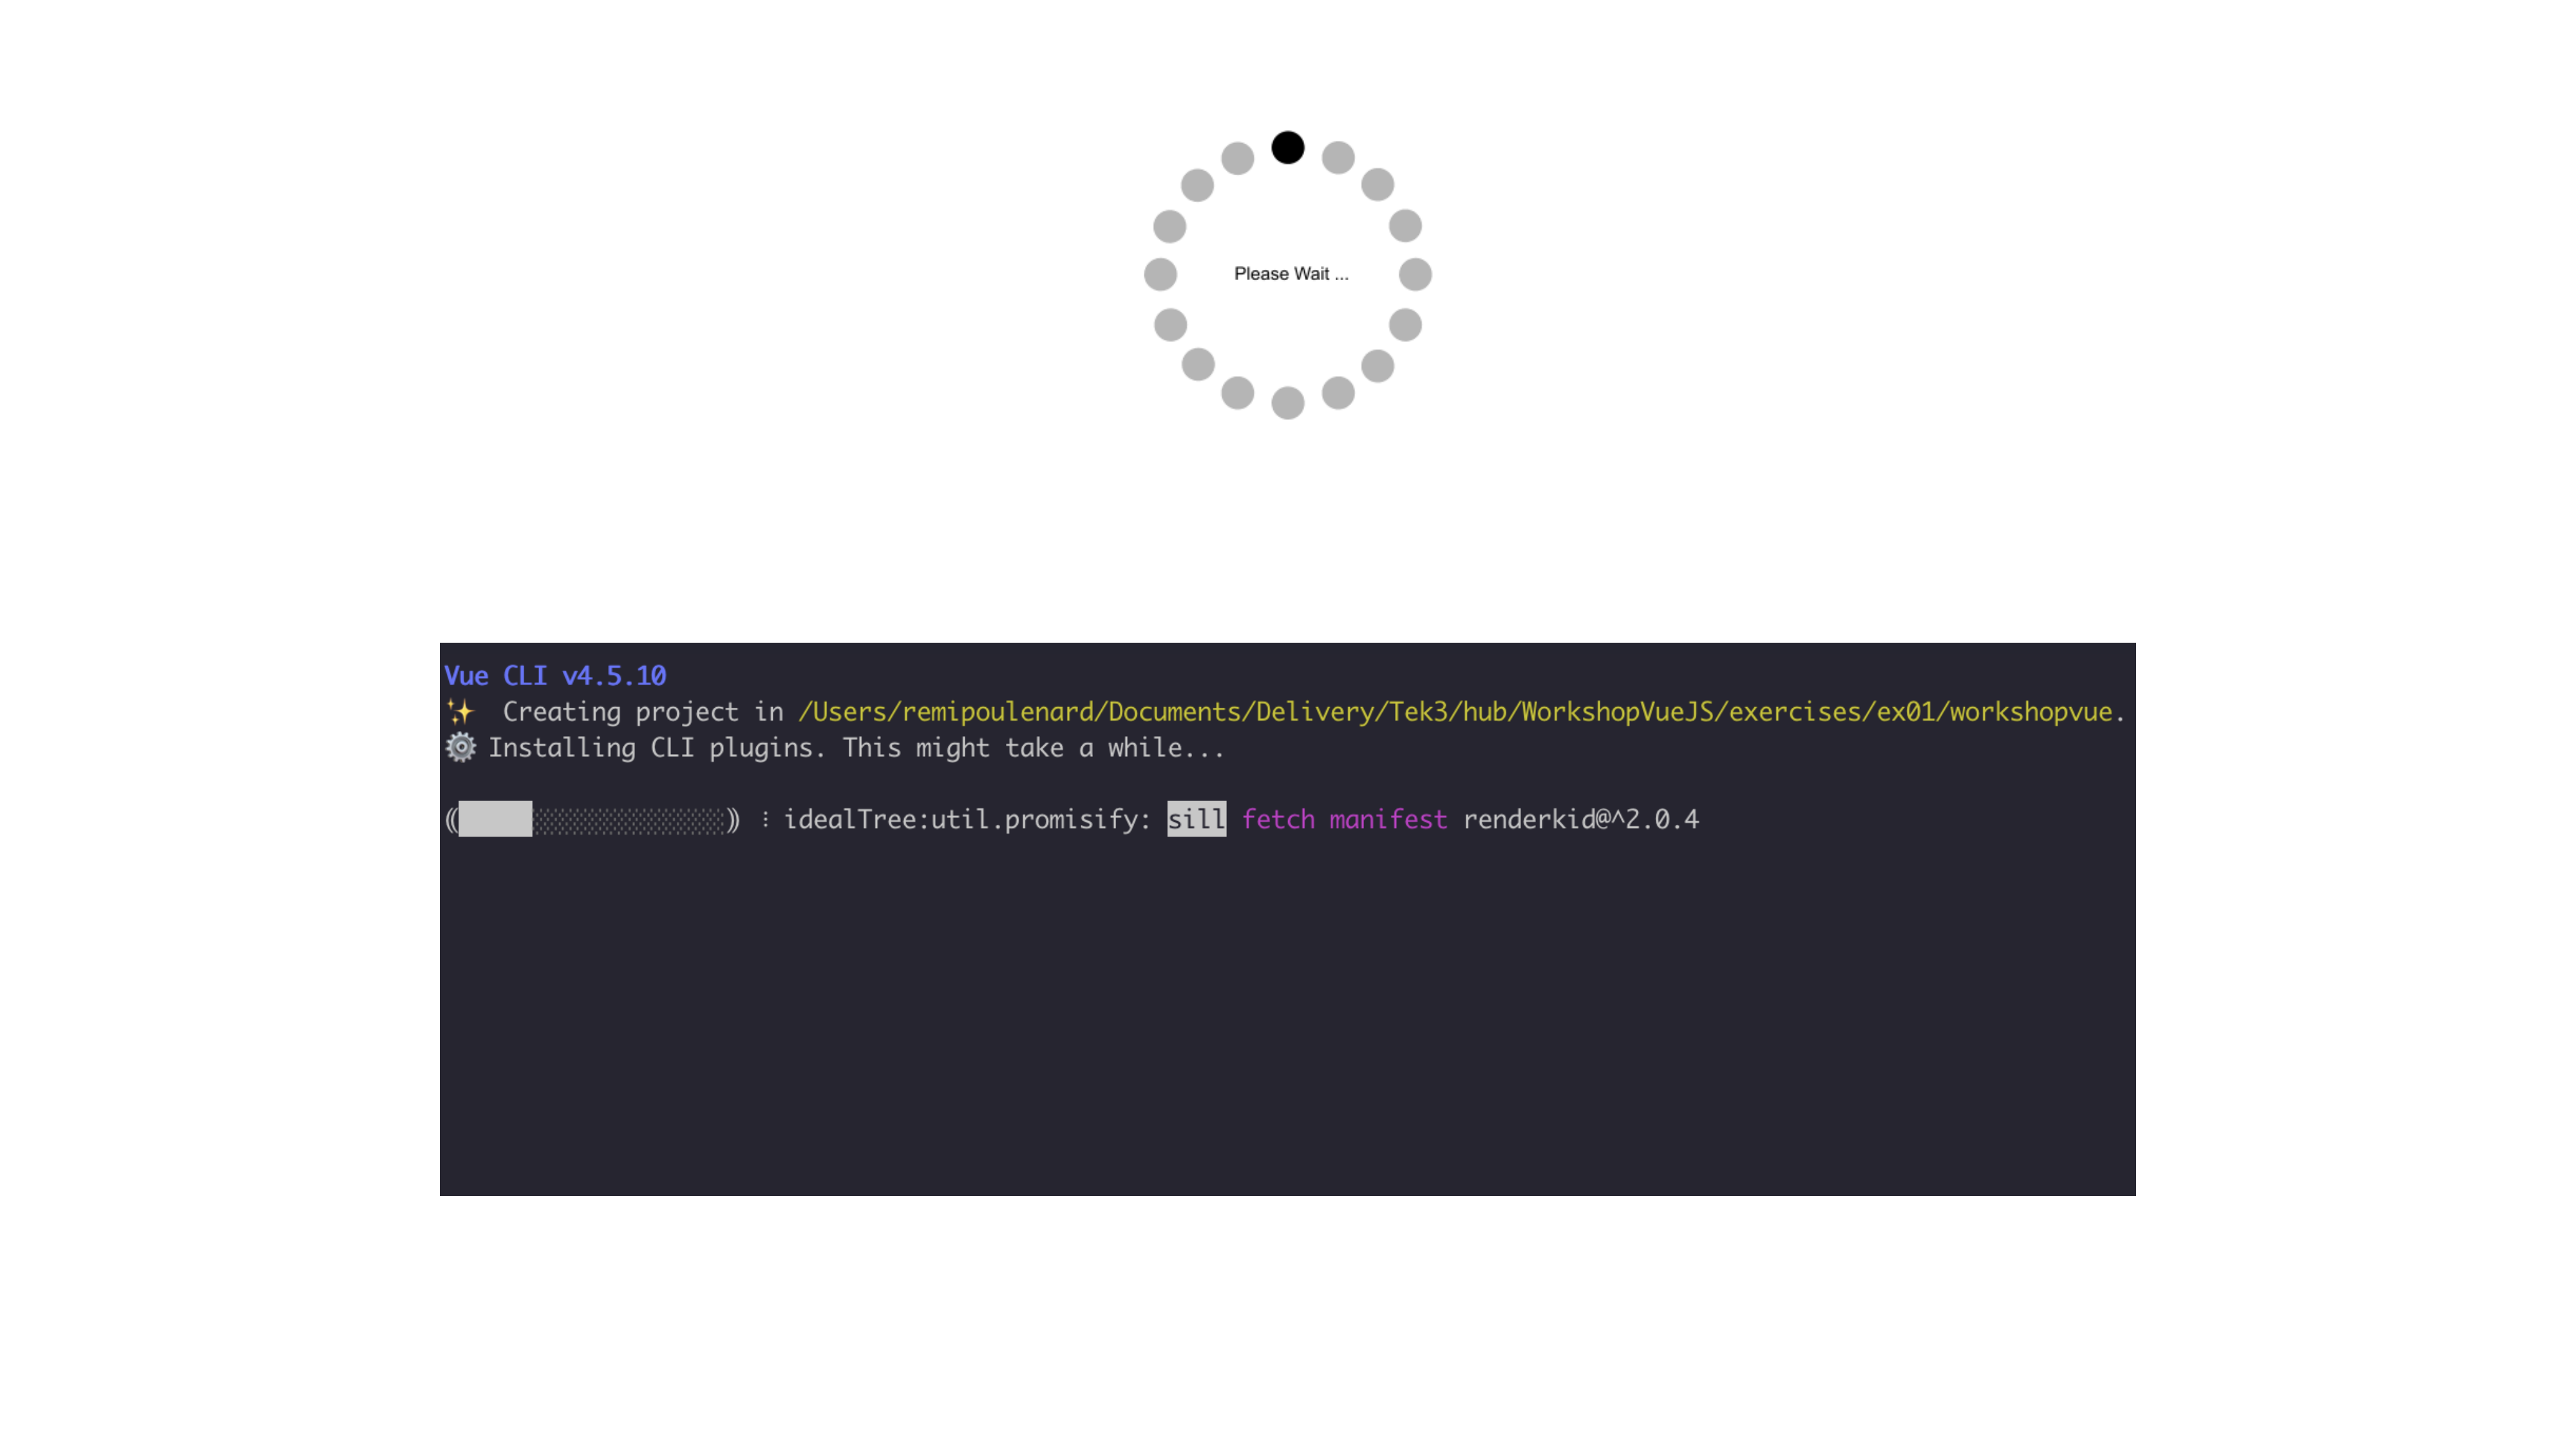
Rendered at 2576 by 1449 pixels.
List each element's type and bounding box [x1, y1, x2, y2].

picture [440, 643, 2136, 1197]
picture [965, 66, 1611, 497]
